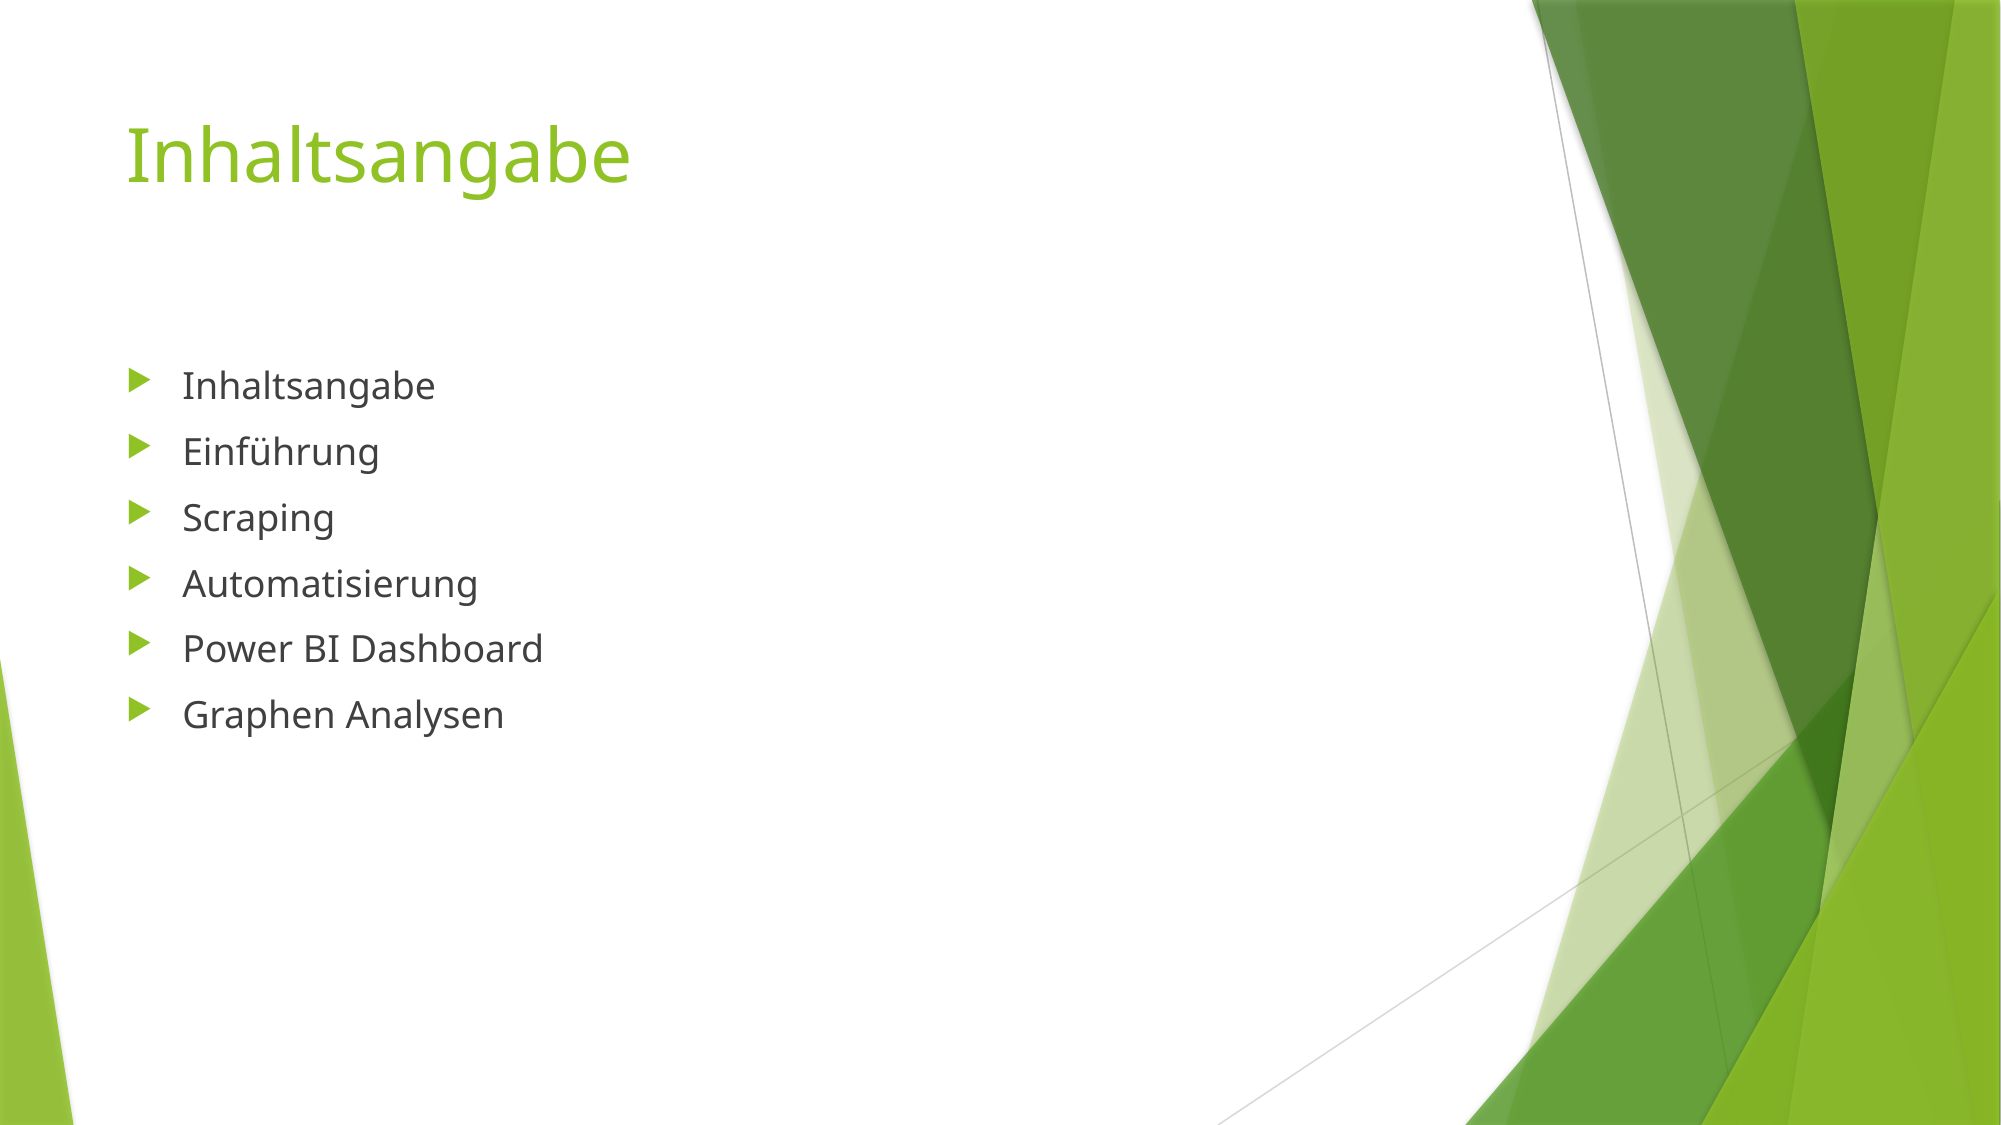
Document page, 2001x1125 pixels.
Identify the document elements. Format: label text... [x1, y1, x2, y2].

list Inhaltsangabe Einführung Scraping Automatisierung Power BI Dashboard Graphen Analysen [111, 354, 1522, 992]
title Inhaltsangabe [111, 99, 1522, 317]
